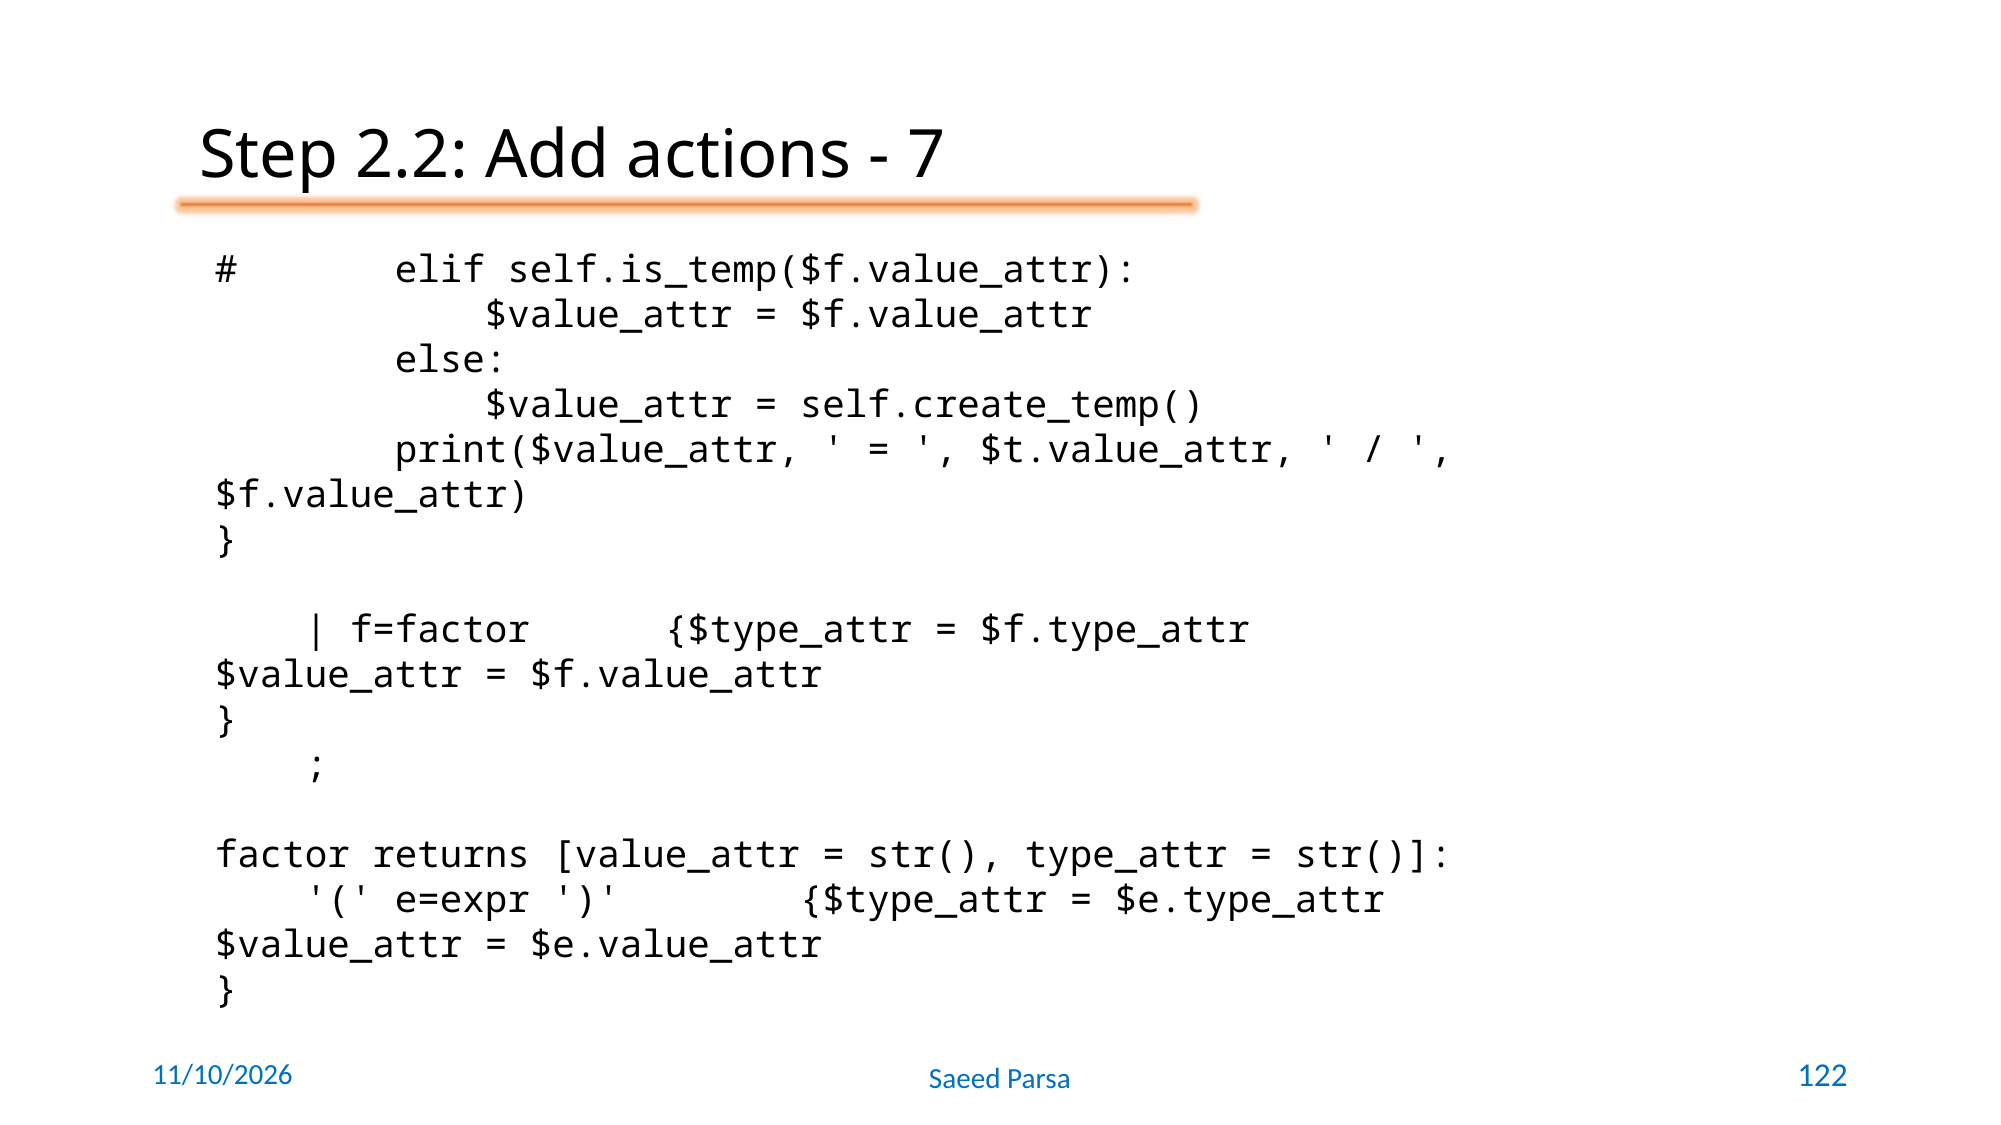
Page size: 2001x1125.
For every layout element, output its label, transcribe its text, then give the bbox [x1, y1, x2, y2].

picture [152, 181, 1213, 238]
text_box Step 2.2: Add actions - 7 [184, 112, 1600, 200]
slide_number 122 [1412, 1042, 1863, 1103]
text_box # elif self.is_temp($f.value_attr): $value_attr = $f.value_attr else: $value_attr = self.create_temp() print($value_attr, ' = ', $t.value_attr, ' / ', $f.value_attr) } | f=factor {$type_attr = $f.type_attr $value_attr = $f.value_attr } ; factor returns [value_attr = str(), type_attr = str()]: '(' e=expr ')' {$type_attr = $e.type_attr $value_attr = $e.value_attr } [200, 237, 1765, 1017]
footer Saeed Parsa [587, 1042, 1413, 1111]
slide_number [137, 1042, 587, 1103]
